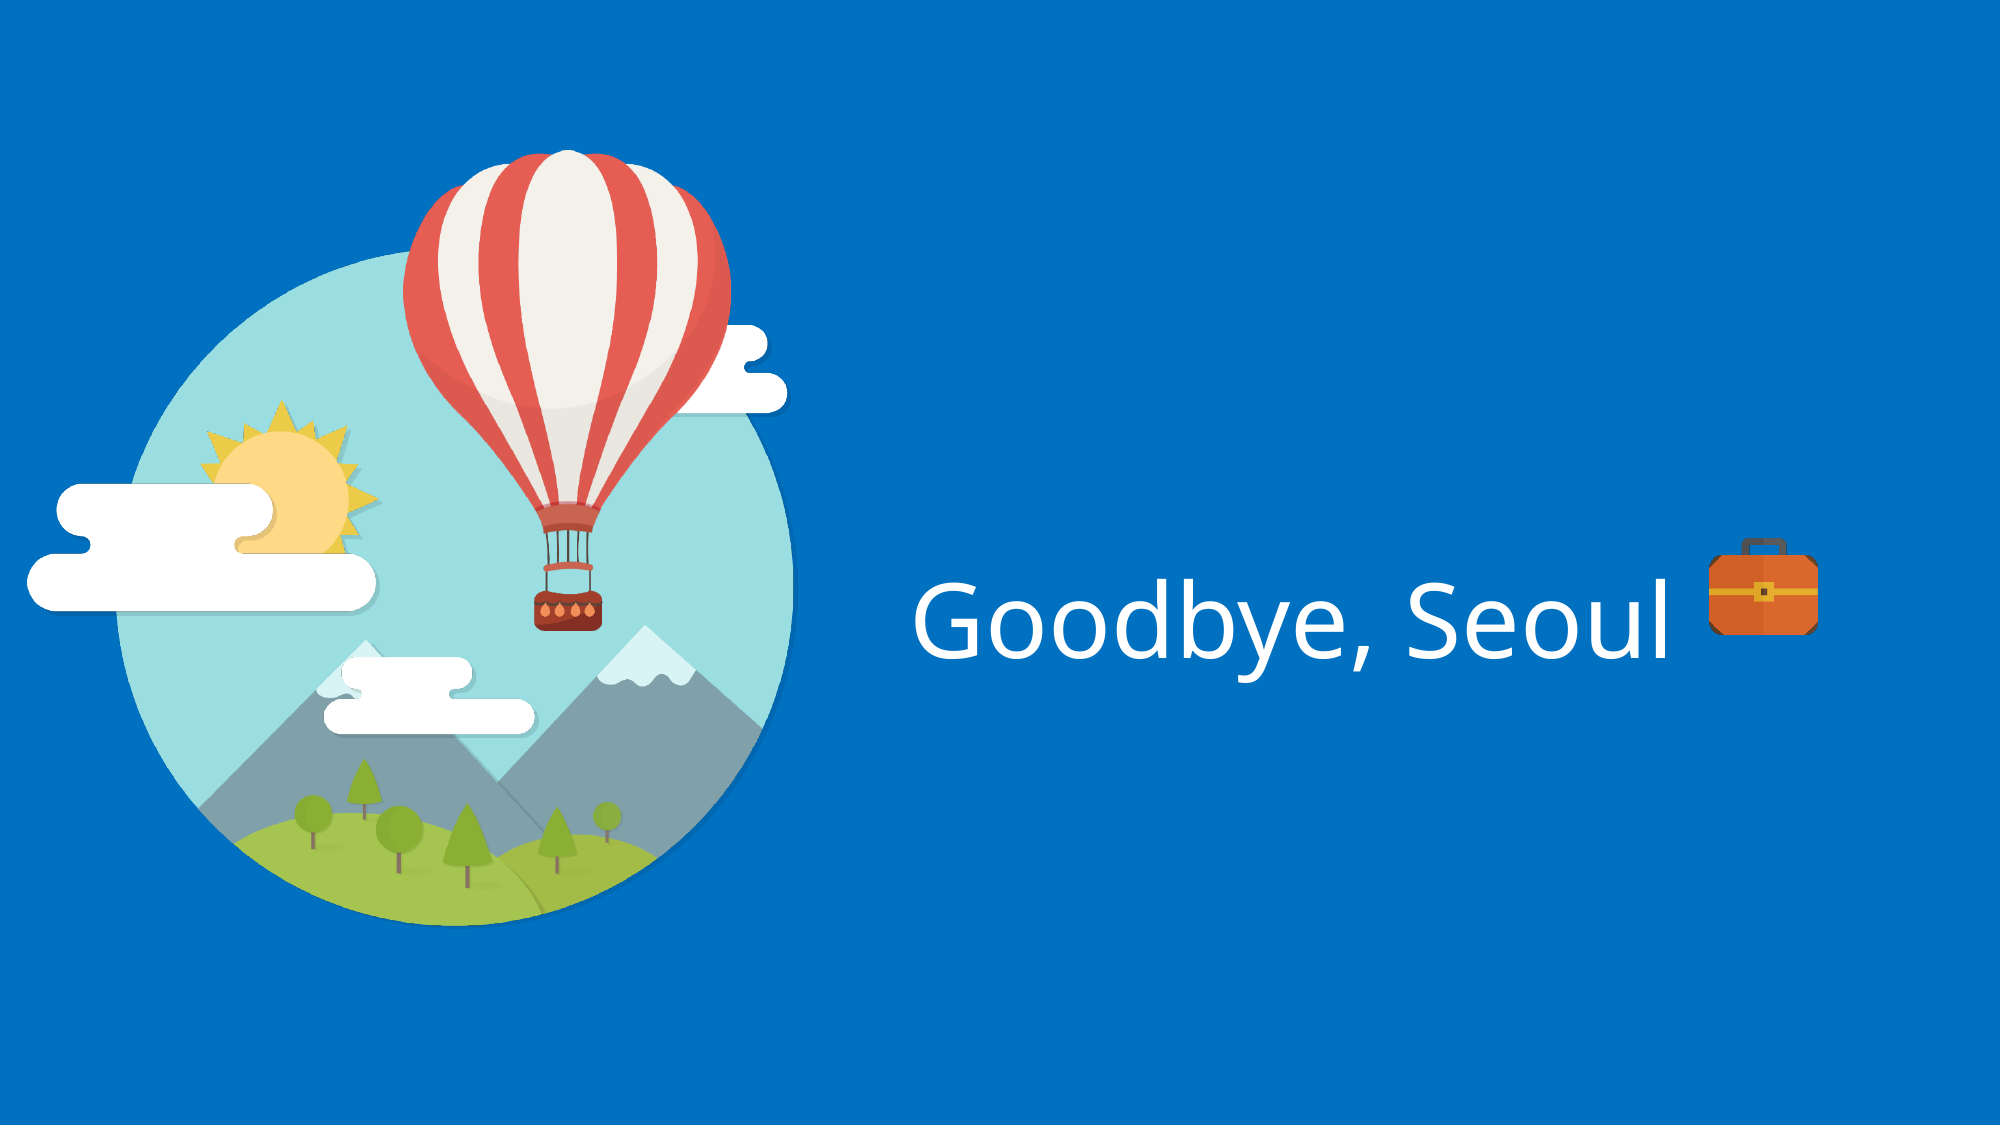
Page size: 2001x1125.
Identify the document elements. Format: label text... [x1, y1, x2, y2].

text_box Goodbye, Seoul [894, 484, 1755, 687]
picture [1709, 538, 1818, 635]
picture [27, 150, 874, 1022]
